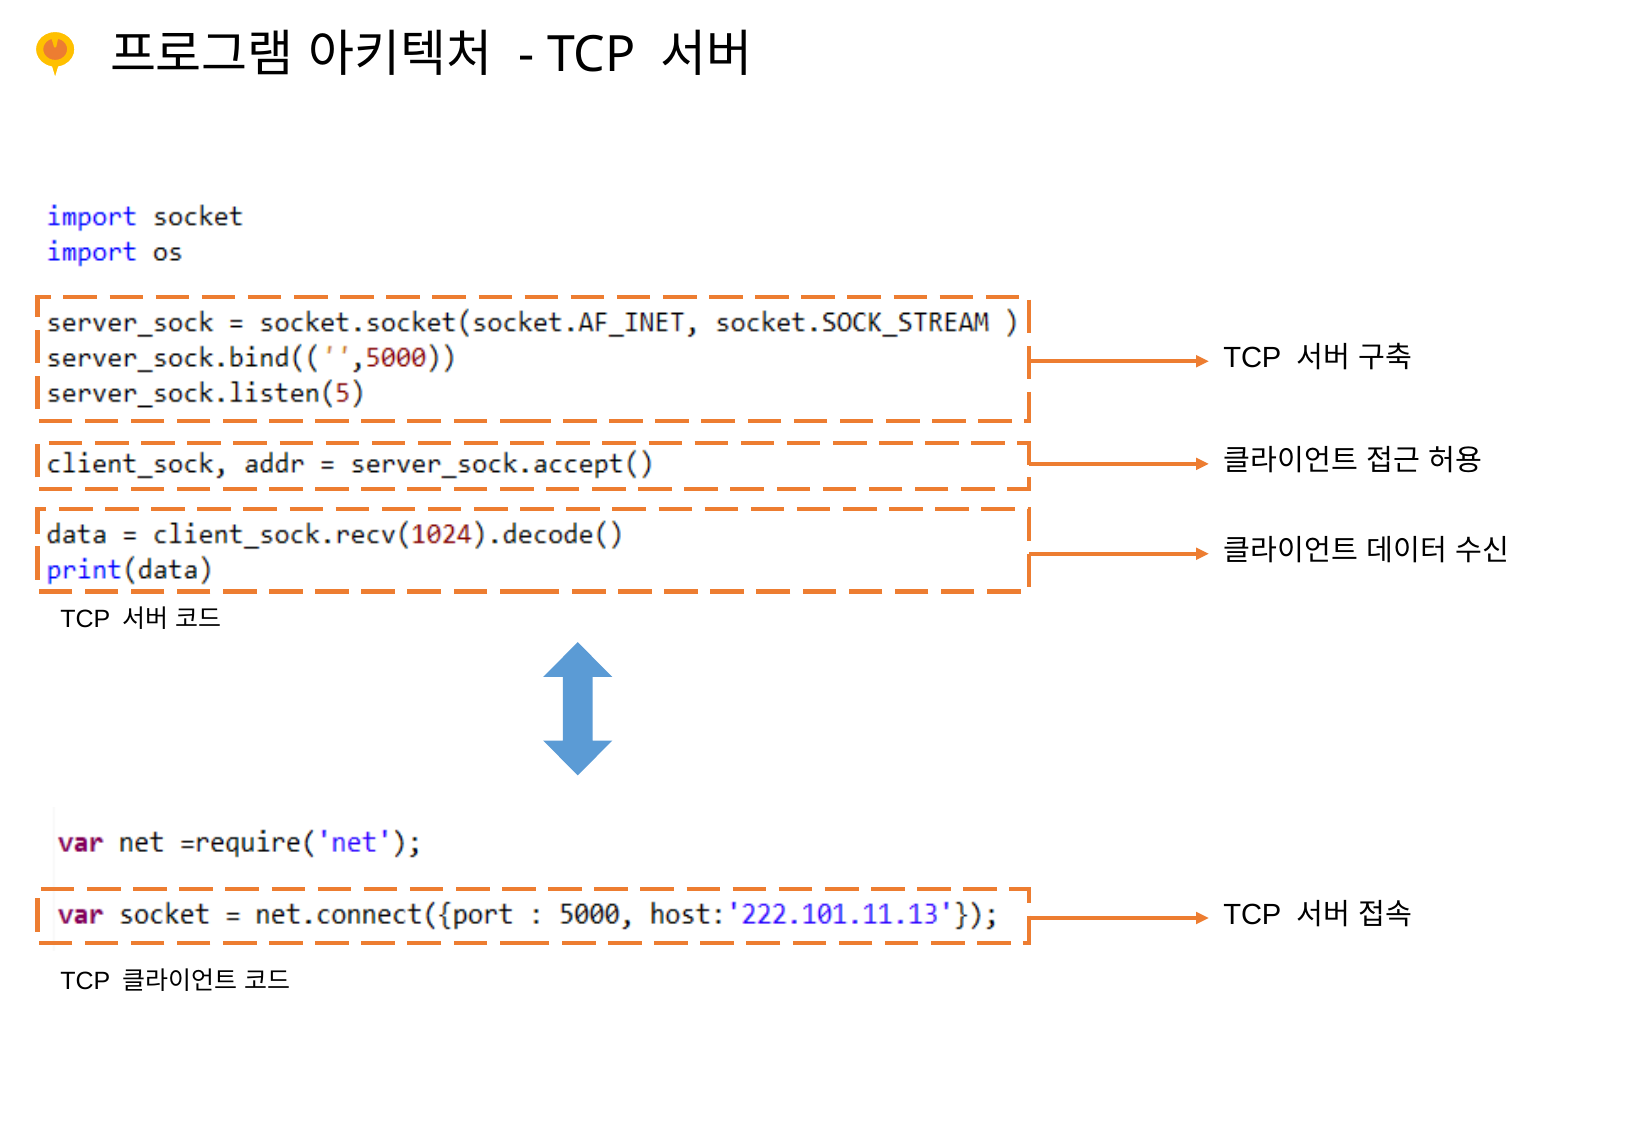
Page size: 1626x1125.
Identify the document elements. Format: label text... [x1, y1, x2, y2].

title 프로그램 아키텍처 - TCP 서버 [95, 0, 1569, 111]
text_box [37, 194, 1589, 1008]
